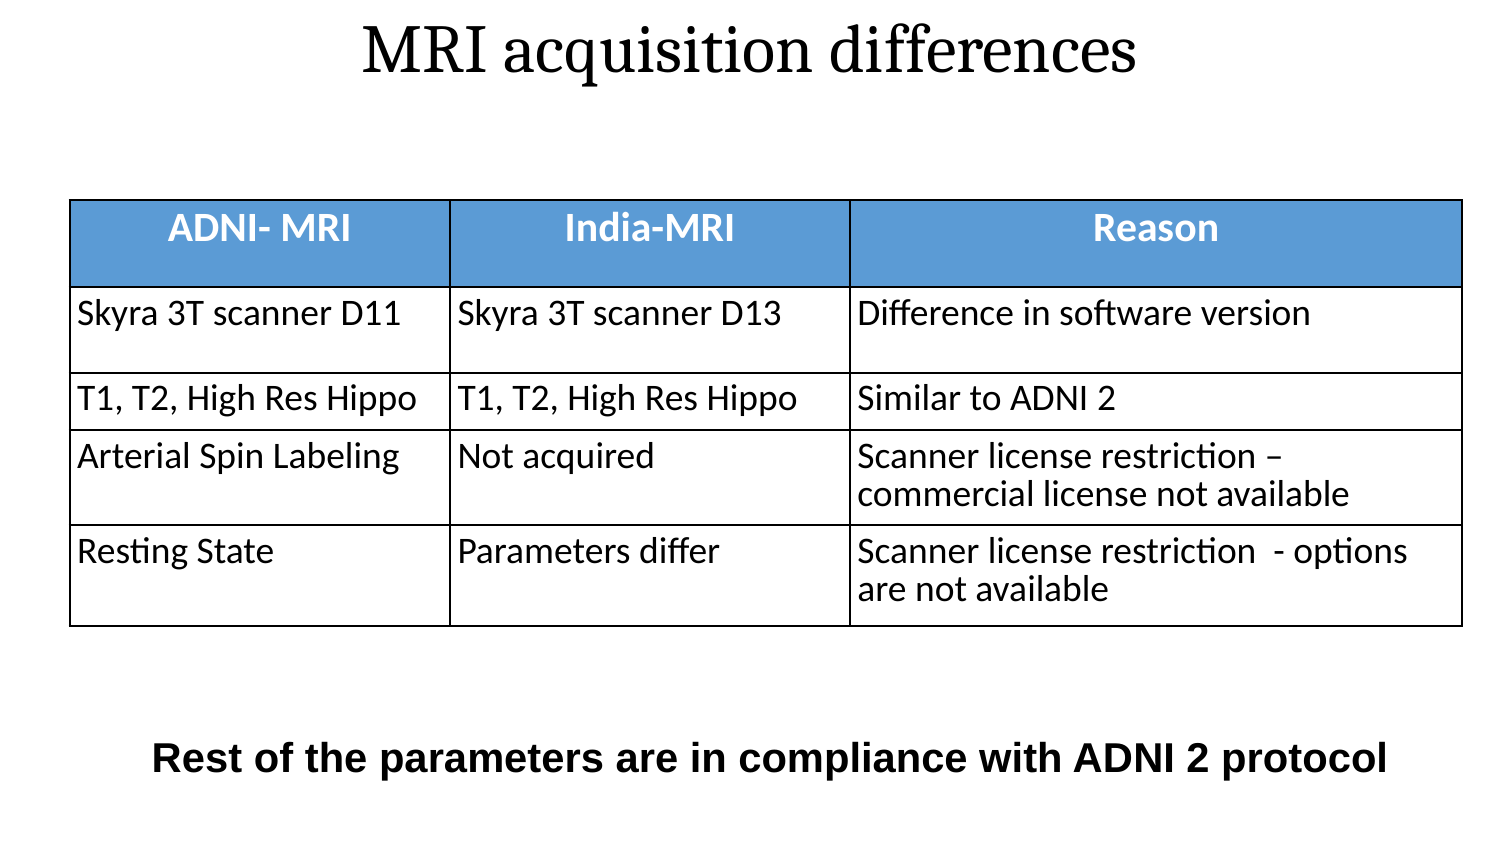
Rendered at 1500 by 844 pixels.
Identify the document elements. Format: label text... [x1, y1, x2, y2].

table_cell Arterial Spin Labeling [71, 431, 449, 524]
title MRI acquisition differences [103, 0, 1397, 101]
table_cell Skyra 3T scanner D11 [71, 288, 449, 372]
table_cell T1, T2, High Res Hippo [451, 374, 849, 429]
table_cell Scanner license restriction - options are not available [851, 526, 1461, 625]
table_cell Skyra 3T scanner D13 [451, 288, 849, 372]
table_cell Similar to ADNI 2 [851, 374, 1461, 429]
text_box Rest of the parameters are in compliance with ADNI 2 protocol [136, 723, 1417, 789]
table_header India-MRI [451, 201, 849, 286]
table_cell Difference in software version [851, 288, 1461, 372]
table_cell Resting State [71, 526, 449, 625]
table_cell Parameters differ [451, 526, 849, 625]
table_cell T1, T2, High Res Hippo [71, 374, 449, 429]
table_header ADNI- MRI [71, 201, 449, 286]
table_header Reason [851, 201, 1461, 286]
table_cell Not acquired [451, 431, 849, 524]
table_cell Scanner license restriction – commercial license not available [851, 431, 1461, 524]
